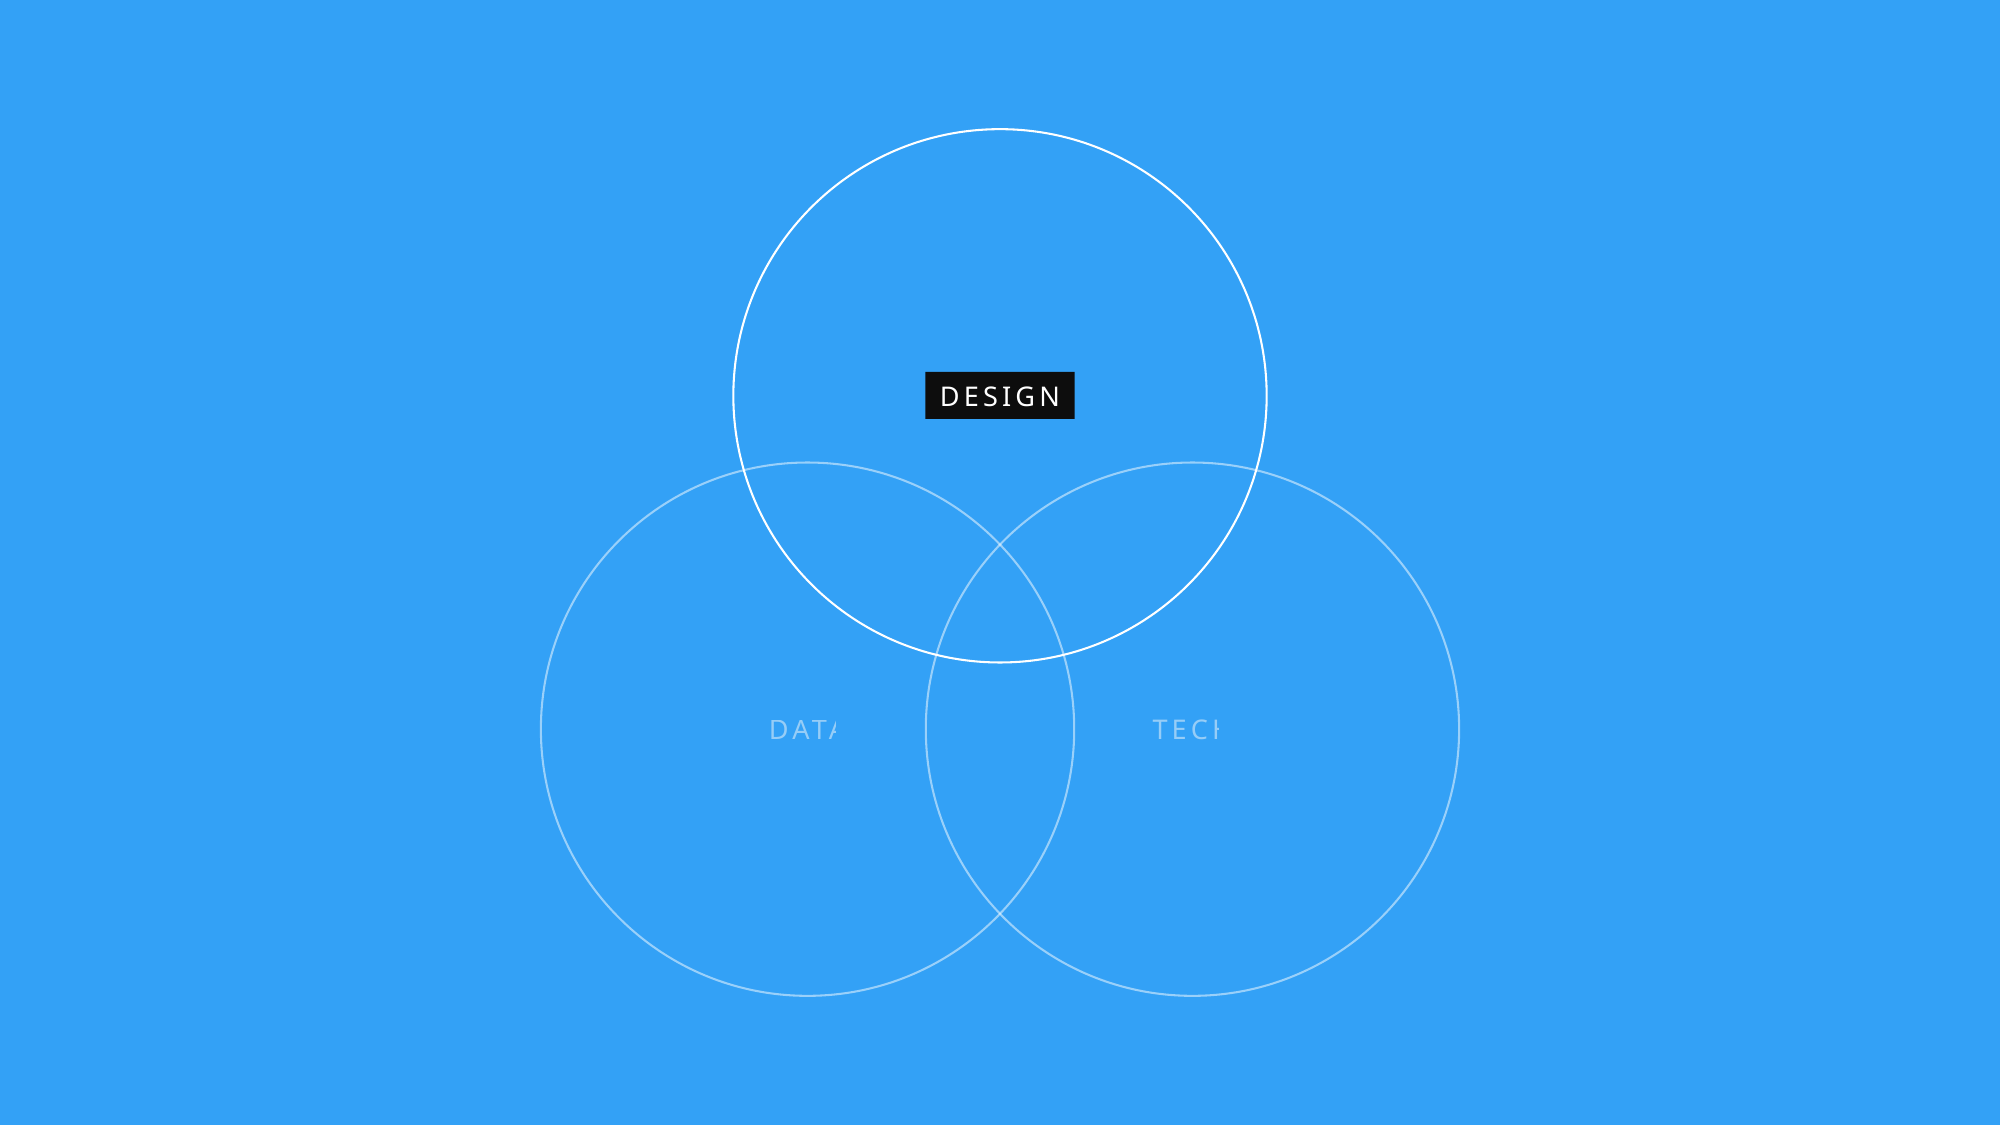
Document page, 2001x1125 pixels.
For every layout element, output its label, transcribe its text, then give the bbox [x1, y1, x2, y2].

text_box DATA [754, 705, 862, 753]
text_box [539, 461, 1076, 997]
text_box TECH [1137, 705, 1247, 753]
text_box DESIGN [925, 371, 1075, 419]
text_box [732, 128, 1268, 542]
text_box [1000, 461, 1461, 997]
